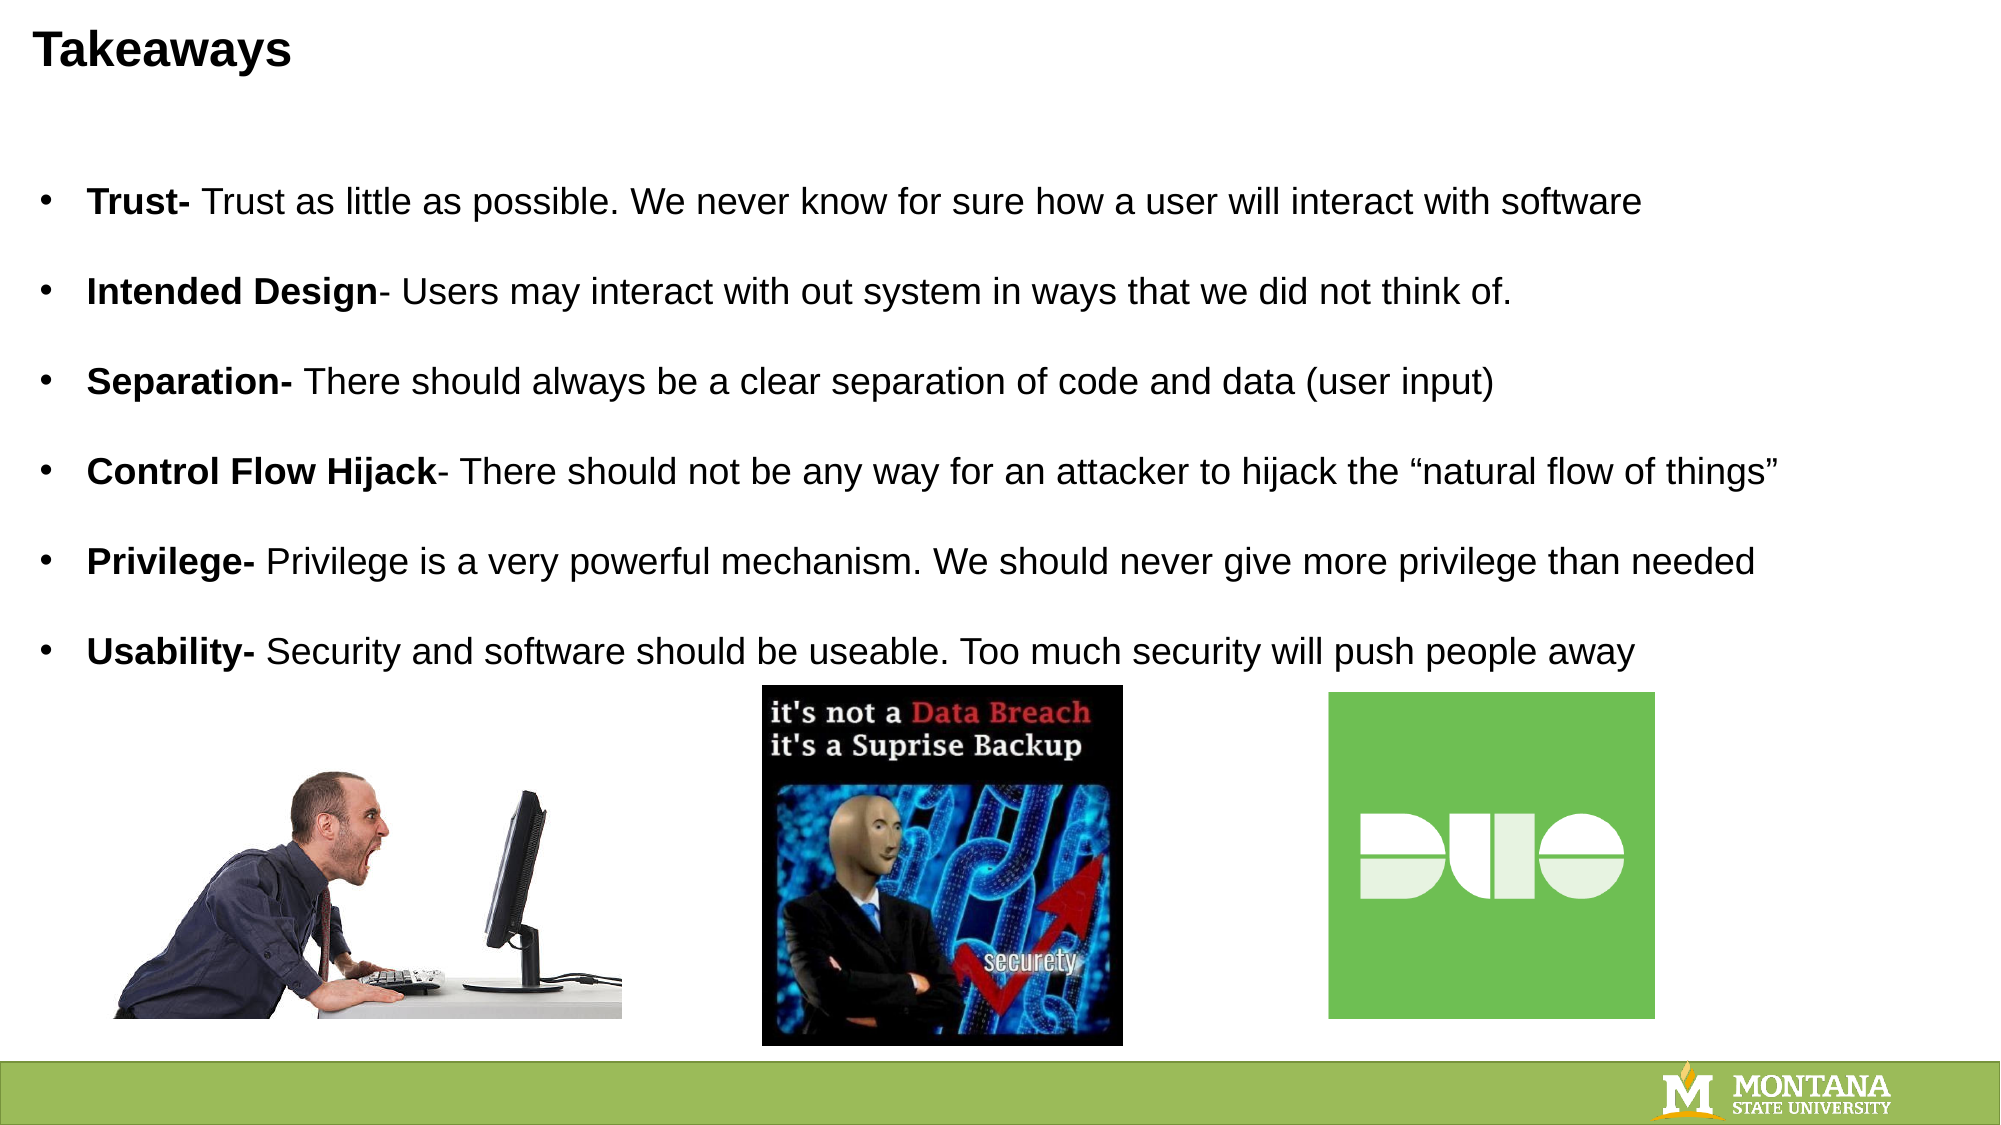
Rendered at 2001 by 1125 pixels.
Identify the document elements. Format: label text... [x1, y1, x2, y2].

picture [1649, 1060, 1892, 1122]
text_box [0, 1060, 1647, 1125]
picture [762, 685, 1123, 1047]
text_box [1892, 1060, 2000, 1125]
text_box Trust- Trust as little as possible. We never know for sure how a user will interact with software Intended Design- Users may interact with out system in ways that we did not think of. Separation- There should always be a clear separation of code and data (user input) Control Flow Hijack- There should not be any way for an attacker to hijack the “natural flow of things” Privilege- Privilege is a very powerful mechanism. We should never give more privilege than needed Usability- Security and software should be useable. Too much security will push people away [24, 124, 1813, 680]
text_box Takeaways [0, 8, 825, 84]
picture [99, 672, 622, 1019]
picture [1328, 692, 1655, 1019]
